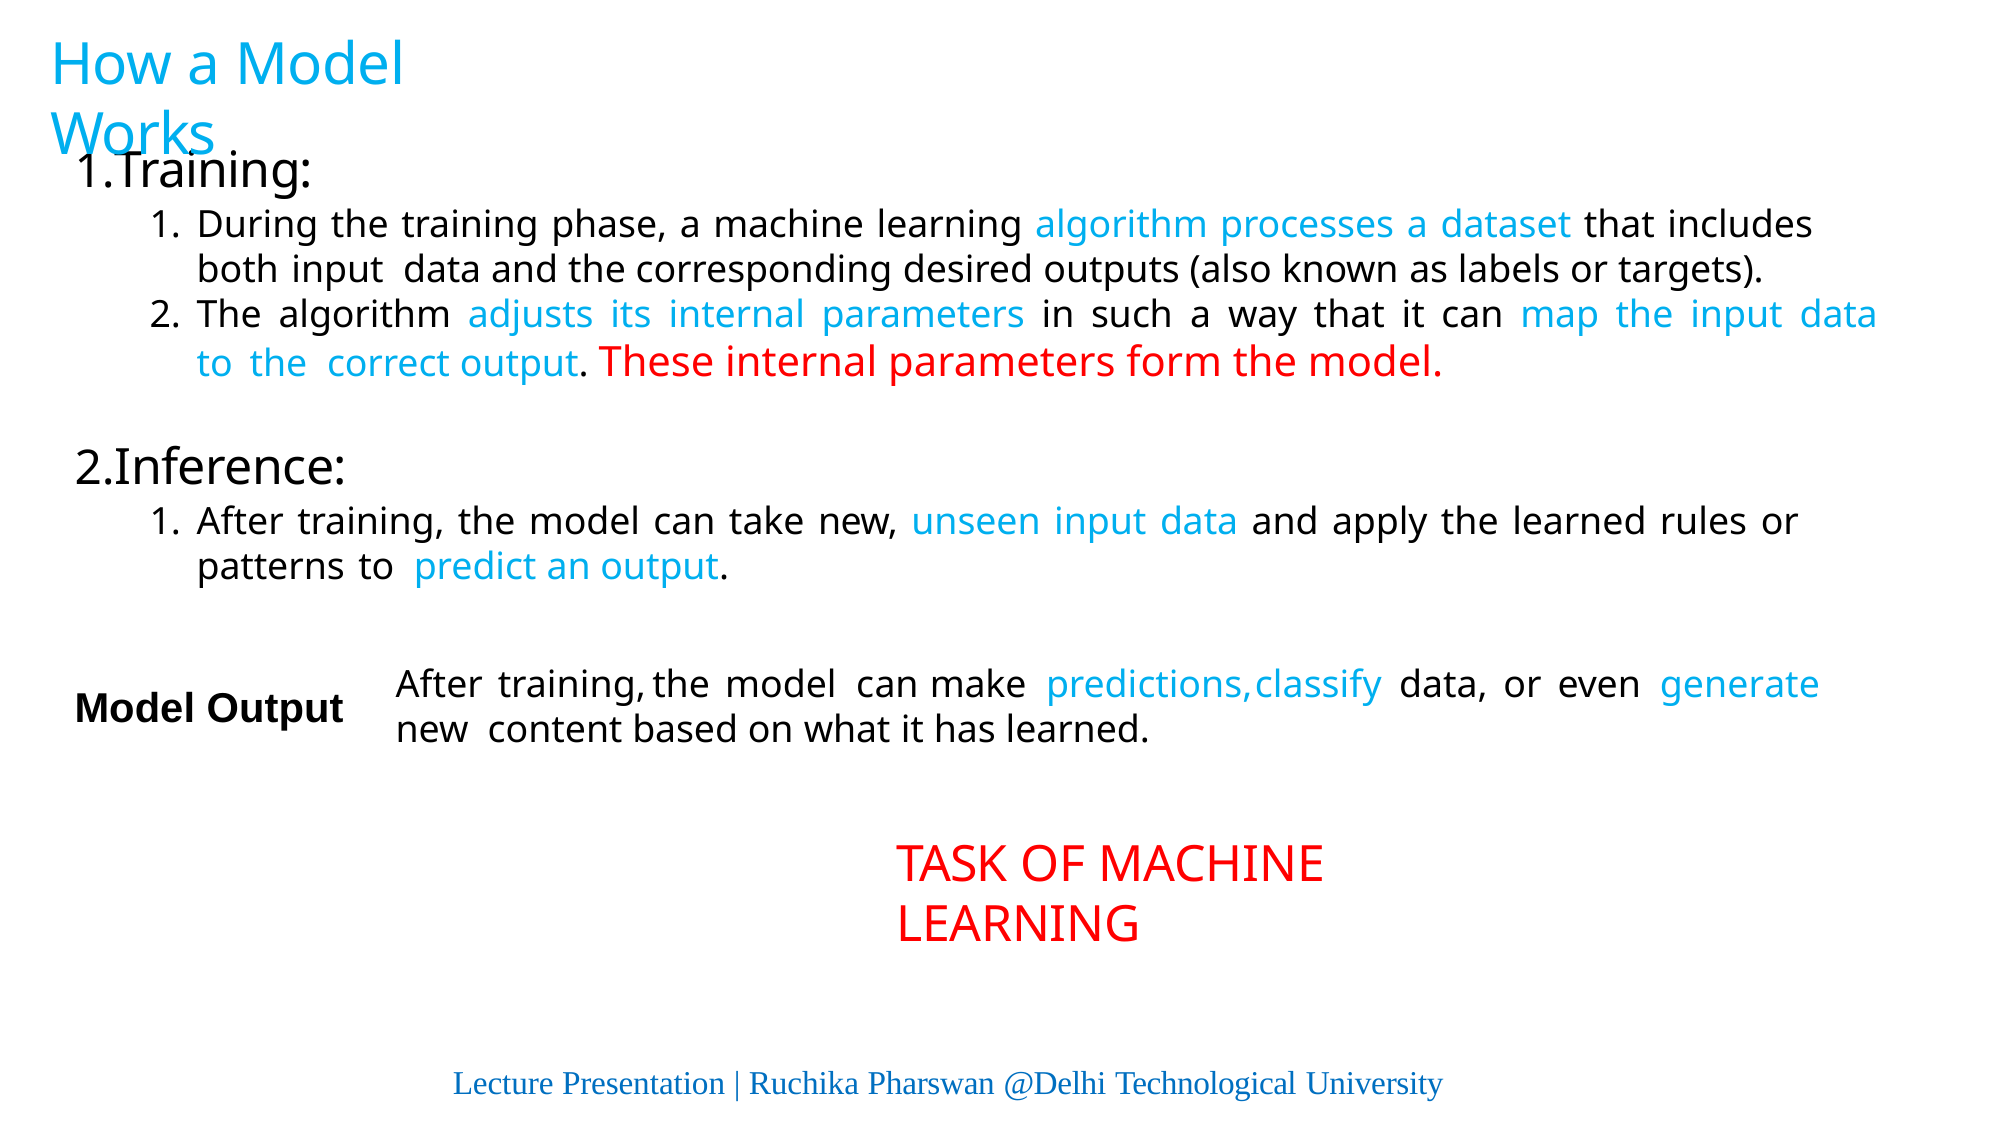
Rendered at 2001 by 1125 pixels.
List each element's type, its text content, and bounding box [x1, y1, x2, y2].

text_box TASK OF MACHINE LEARNING [894, 829, 1488, 952]
text_box After training, the model can make predictions, classify data, or even generate new content based on what it has learned. [393, 658, 1898, 751]
title How a Model Works [47, 24, 518, 215]
text_box Model Output [72, 678, 346, 731]
footer Lecture Presentation | Ruchika Pharswan @Delhi Technological University [450, 1062, 1450, 1125]
text_box Training: During the training phase, a machine learning algorithm processes a dataset that includes both input data and the corresponding desired outputs (also known as labels or targets). The algorithm adjusts its internal parameters in such a way that it can map the input data to the correct output. These internal parameters form the model. Inference: After training, the model can take new, unseen input data and apply the learned rules or patterns to predict an output. [72, 132, 1898, 587]
